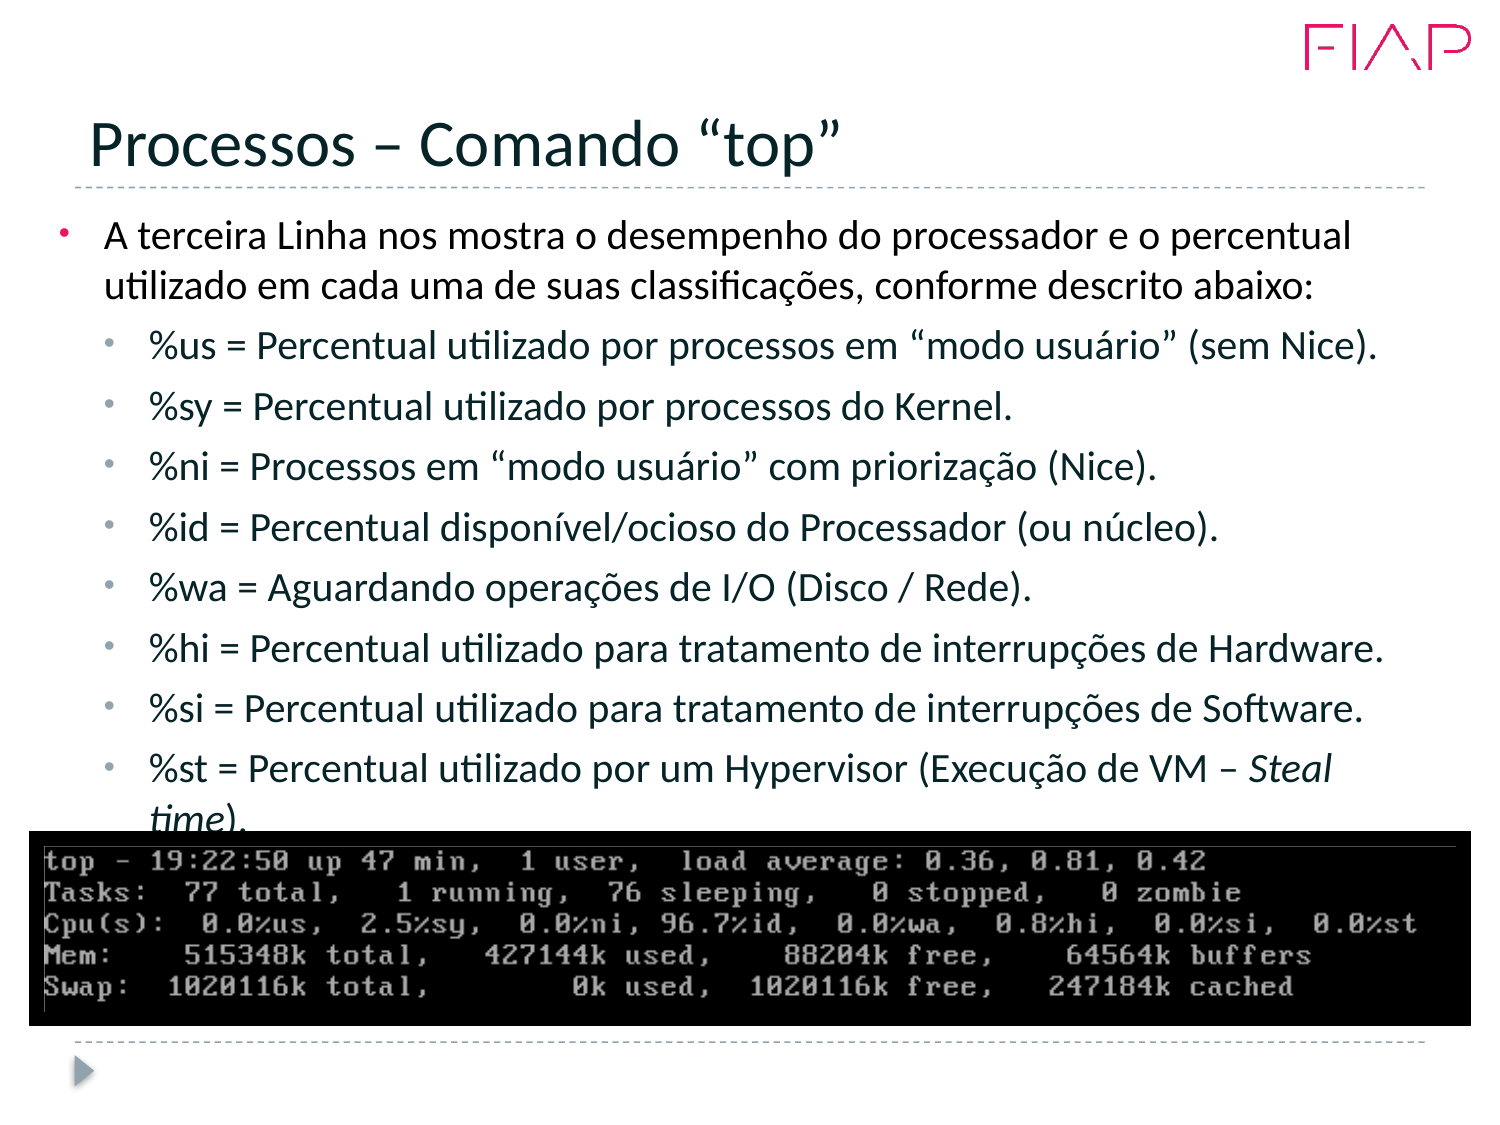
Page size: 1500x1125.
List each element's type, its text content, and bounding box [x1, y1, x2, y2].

picture [43, 845, 1457, 1012]
picture [1425, 24, 1471, 70]
list A terceira Linha nos mostra o desempenho do processador e o percentual utilizado em cada uma de suas classificações, conforme descrito abaixo: %us = Percentual utilizado por processos em “modo usuário” (sem Nice). %sy = Percentual utilizado por processos do Kernel. %ni = Processos em “modo usuário” com priorização (Nice). %id = Percentual disponível/ocioso do Processador (ou núcleo). %wa = Aguardando operações de I/O (Disco / Rede). %hi = Percentual utilizado para tratamento de interrupções de Hardware. %si = Percentual utilizado para tratamento de interrupções de Software. %st = Percentual utilizado por um Hypervisor (Execução de VM – Steal time). [43, 200, 1456, 831]
title Processos – Comando “top” [75, 24, 1425, 188]
